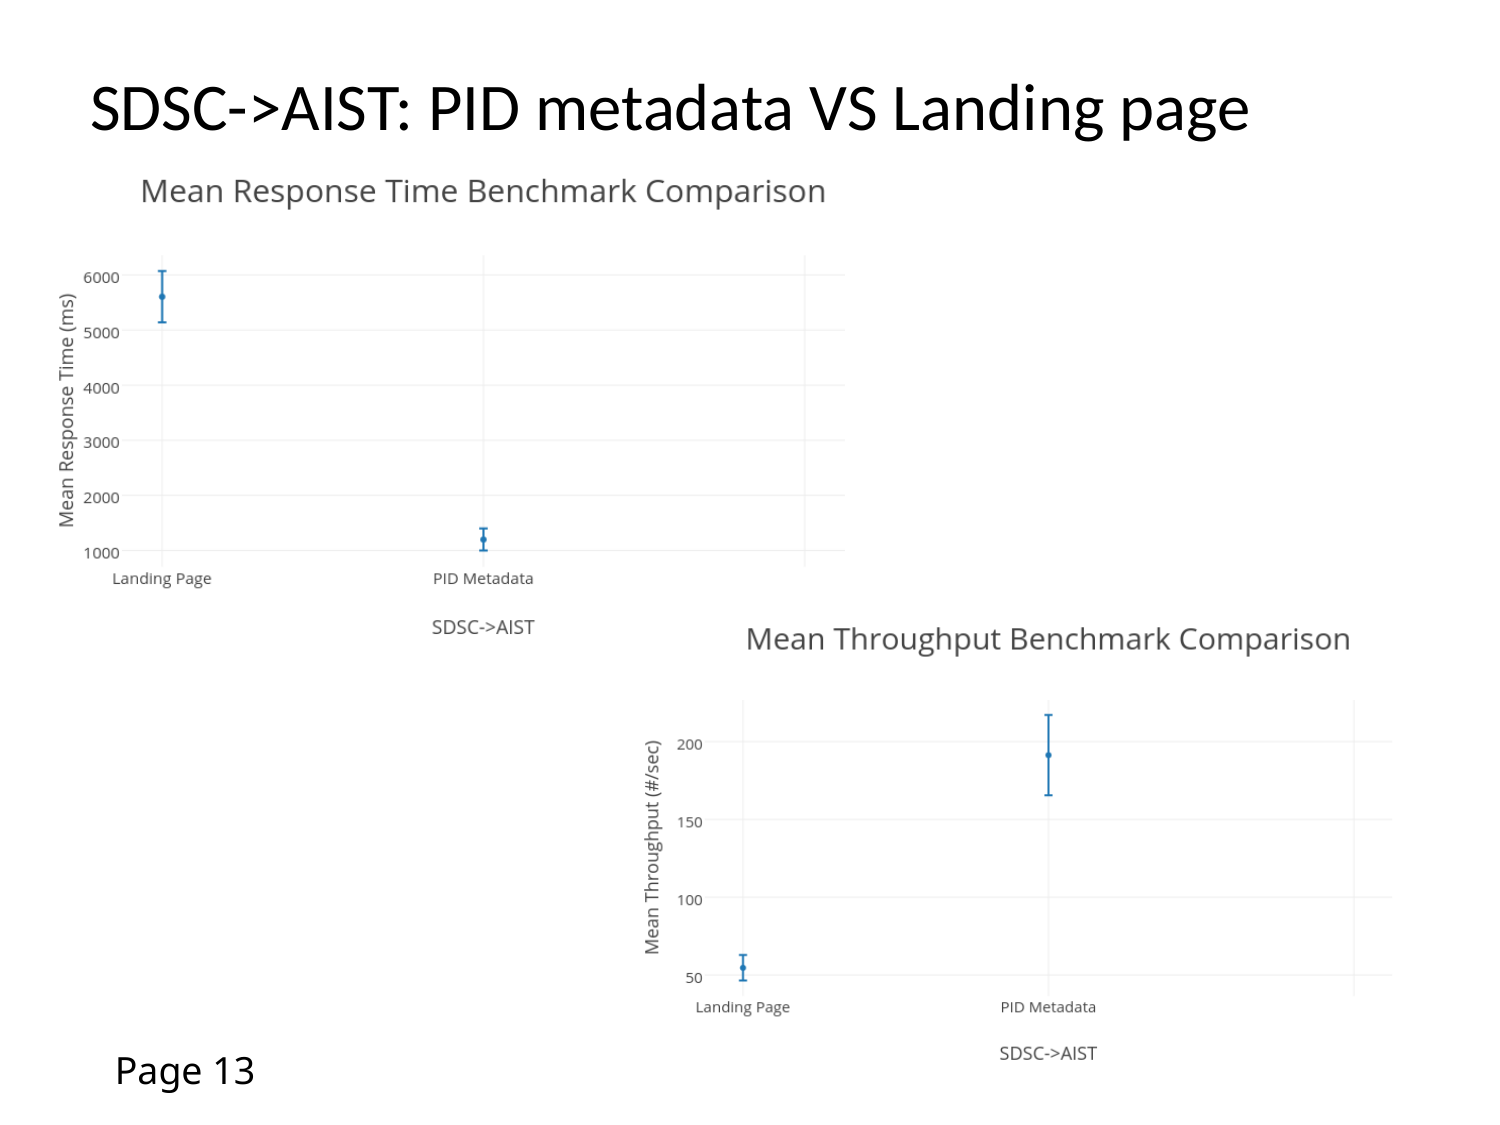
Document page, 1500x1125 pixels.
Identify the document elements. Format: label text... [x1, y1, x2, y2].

title SDSC->AIST: PID metadata VS Landing page [75, 45, 1425, 163]
text_box Page 13 [99, 1039, 300, 1100]
picture [37, 149, 1473, 1076]
